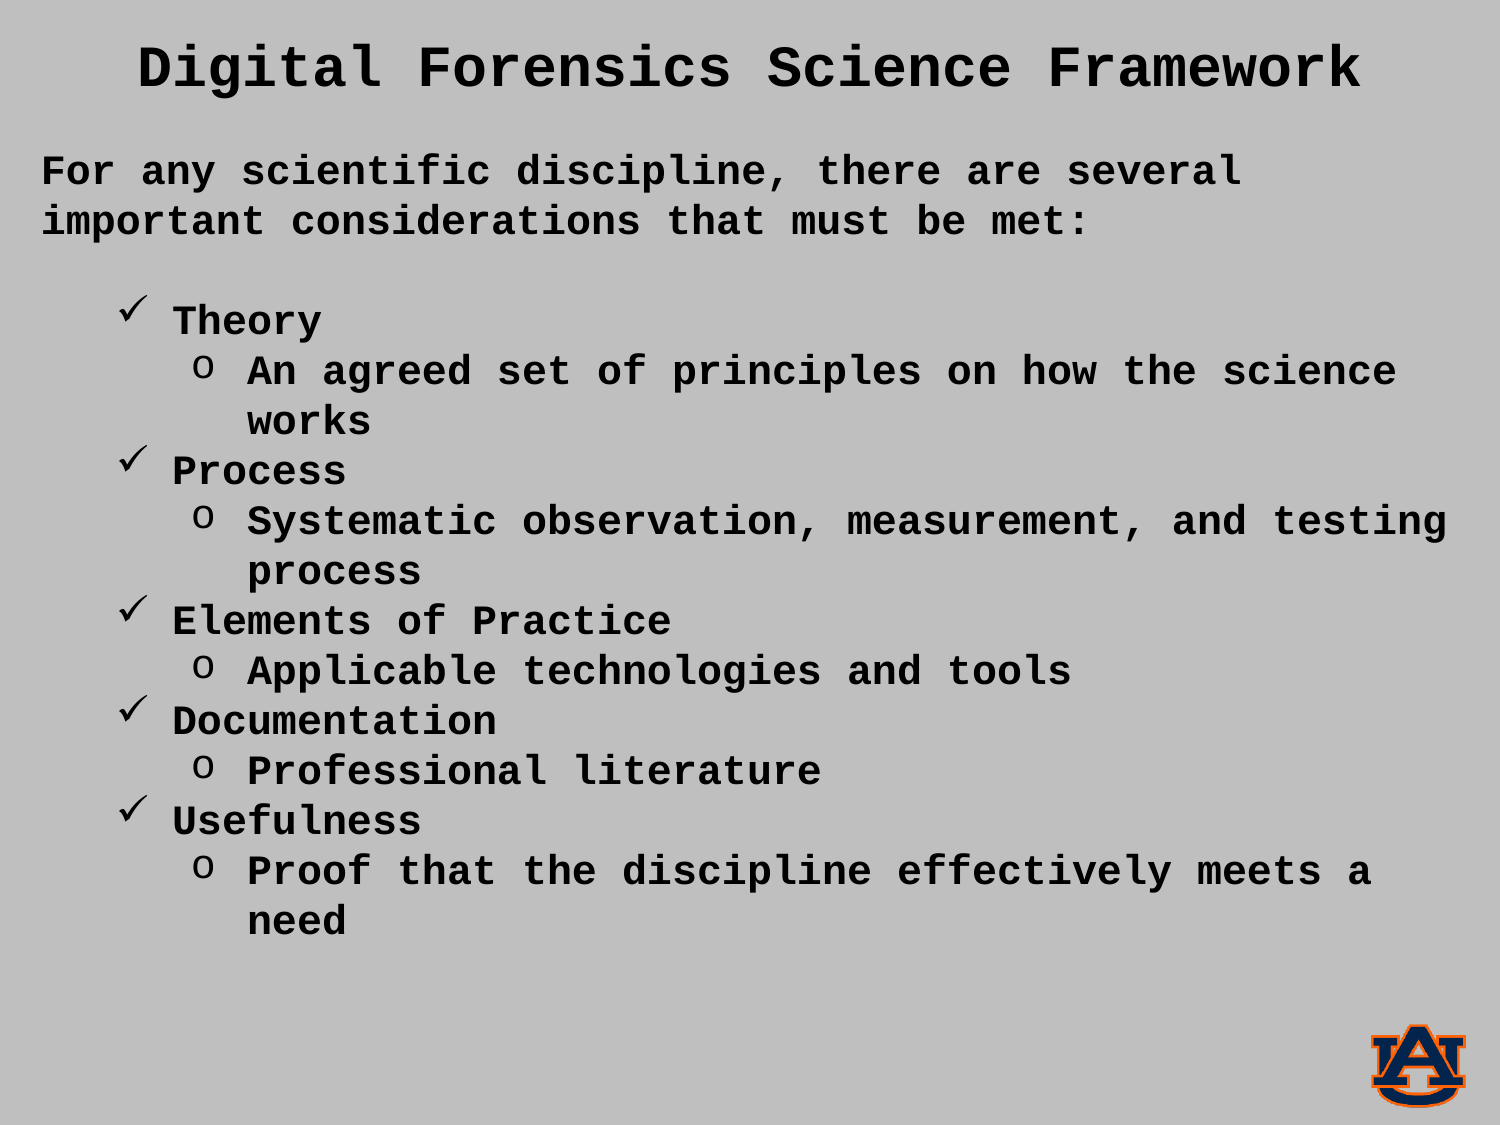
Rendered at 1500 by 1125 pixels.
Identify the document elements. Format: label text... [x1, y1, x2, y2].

text_box Digital Forensics Science Framework [50, 24, 1450, 103]
text_box For any scientific discipline, there are several important considerations that must be met: Theory An agreed set of principles on how the science works Process Systematic observation, measurement, and testing process Elements of Practice Applicable technologies and tools Documentation Professional literature Usefulness Proof that the discipline effectively meets a need [26, 135, 1474, 959]
picture [1369, 1022, 1475, 1108]
